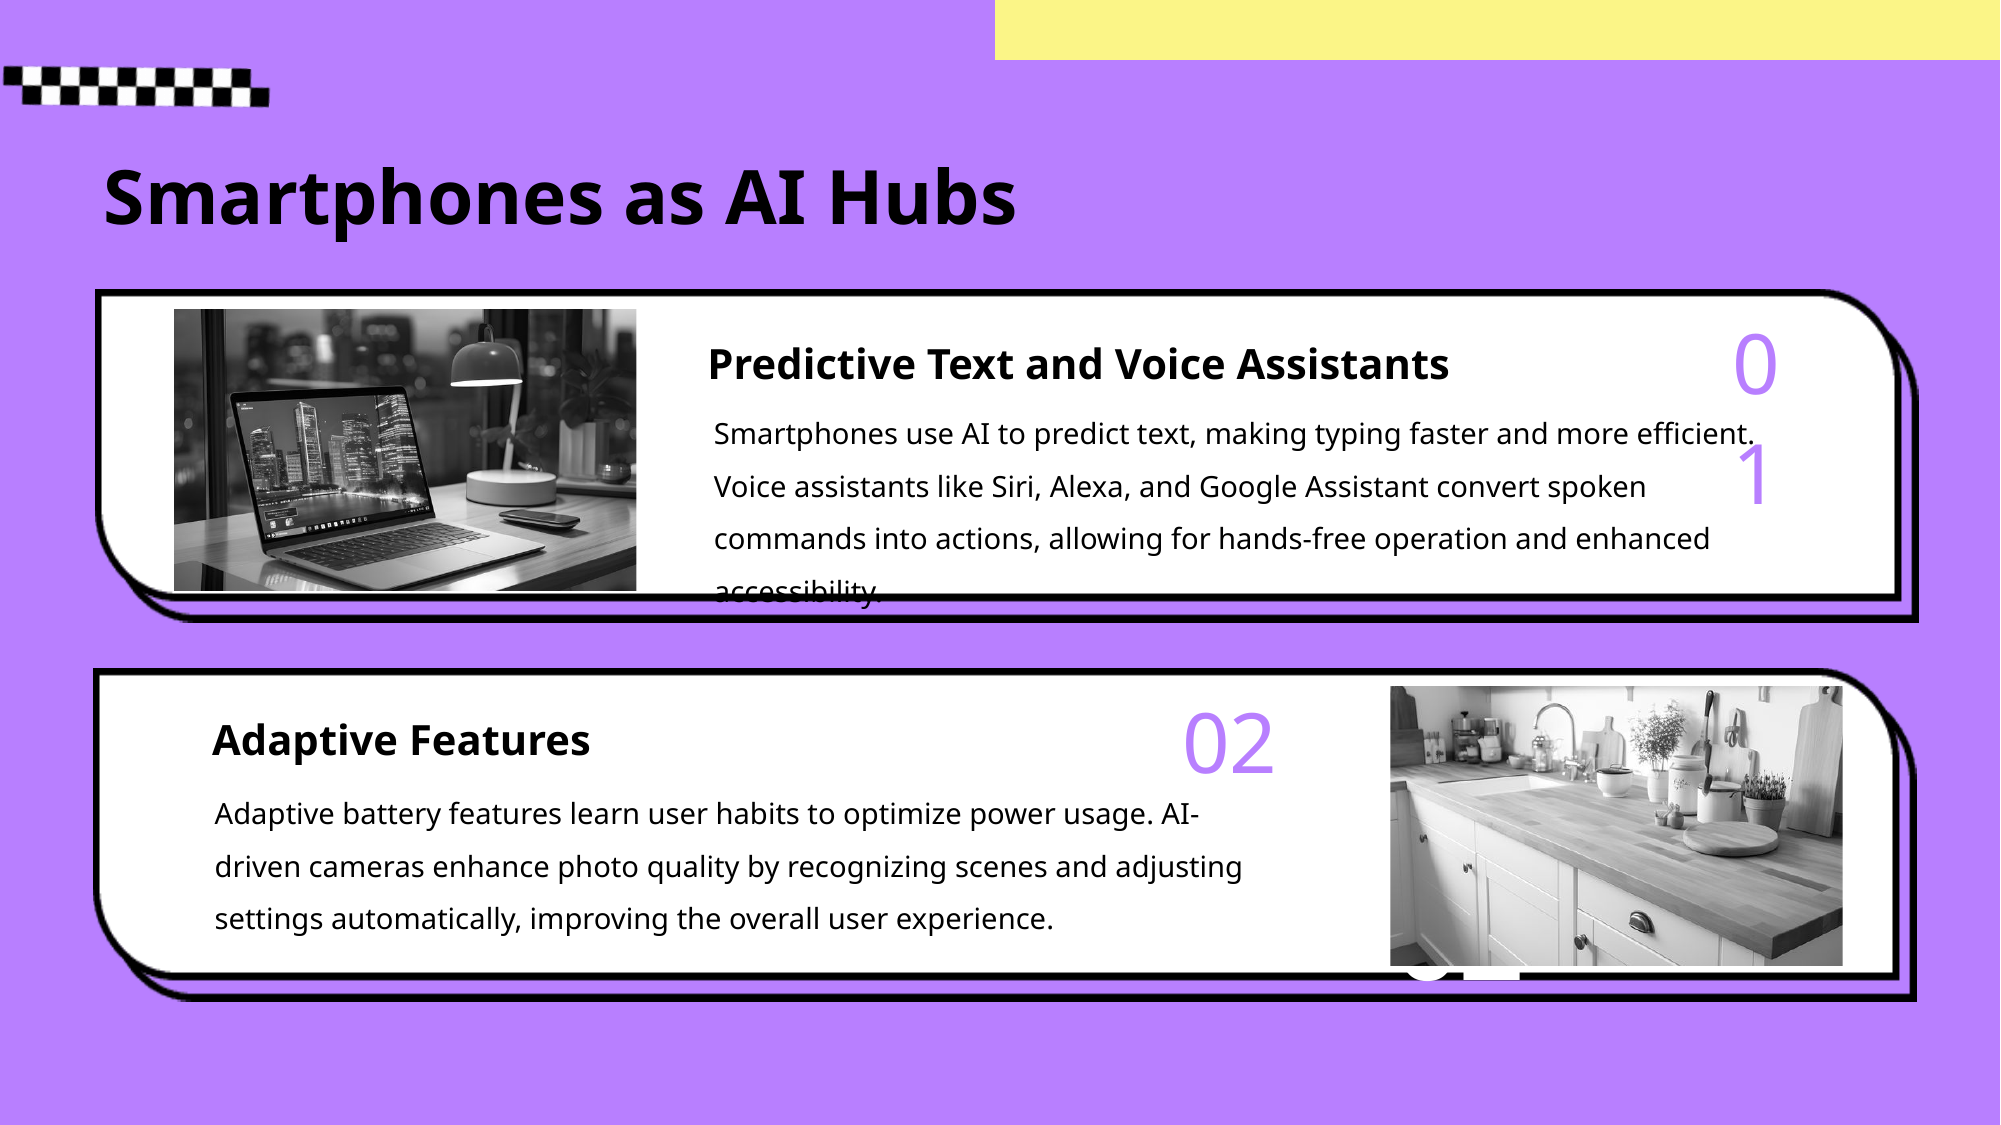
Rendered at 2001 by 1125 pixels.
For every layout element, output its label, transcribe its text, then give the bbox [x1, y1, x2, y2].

picture [0, 0, 273, 221]
picture [995, 0, 2000, 60]
picture [60, 259, 1950, 1016]
text_box Smartphones as AI Hubs [88, 142, 1890, 259]
